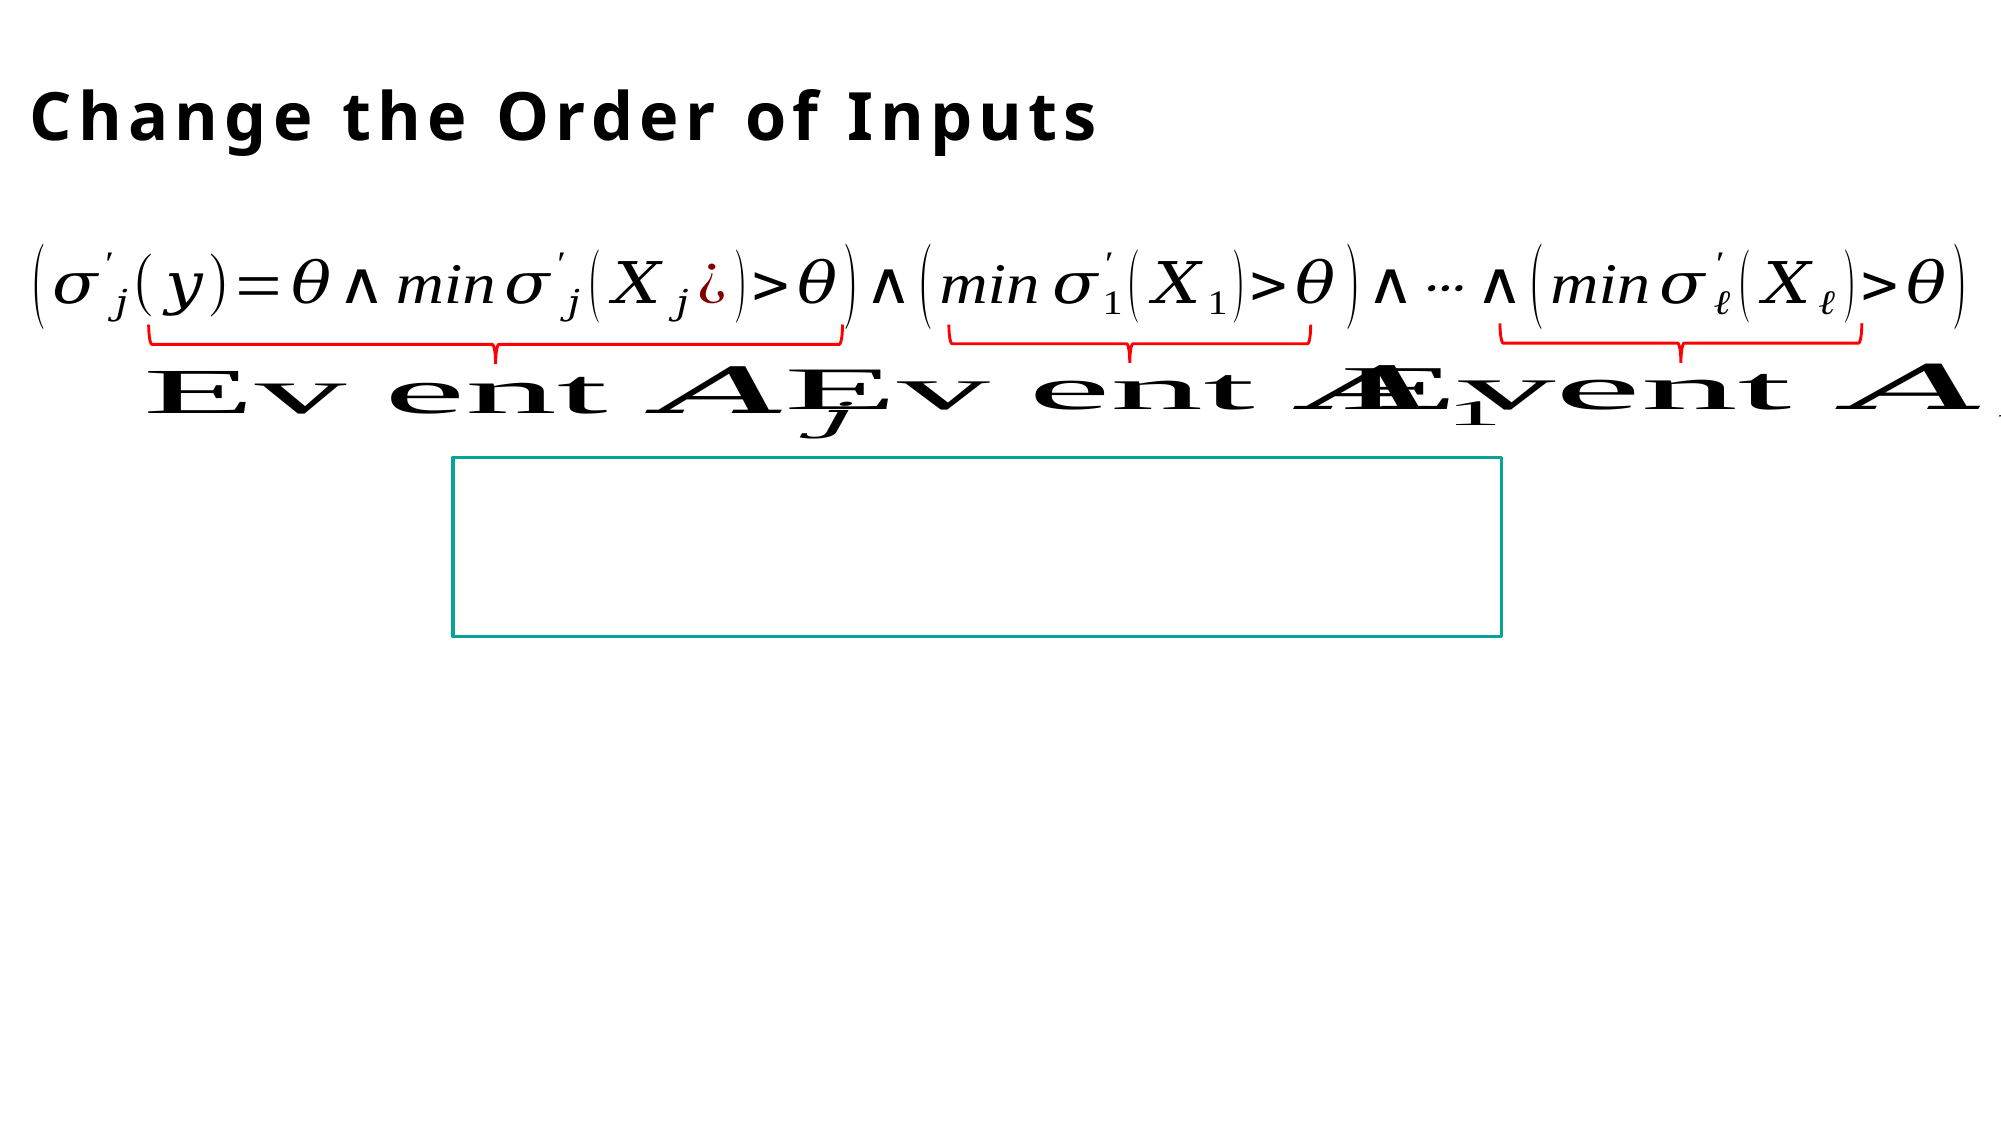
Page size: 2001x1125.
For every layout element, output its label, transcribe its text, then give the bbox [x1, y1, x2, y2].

text_box [148, 324, 844, 365]
text_box [1499, 323, 1863, 363]
text_box [948, 324, 1312, 363]
text_box Change the Order of Inputs [14, 66, 1114, 162]
